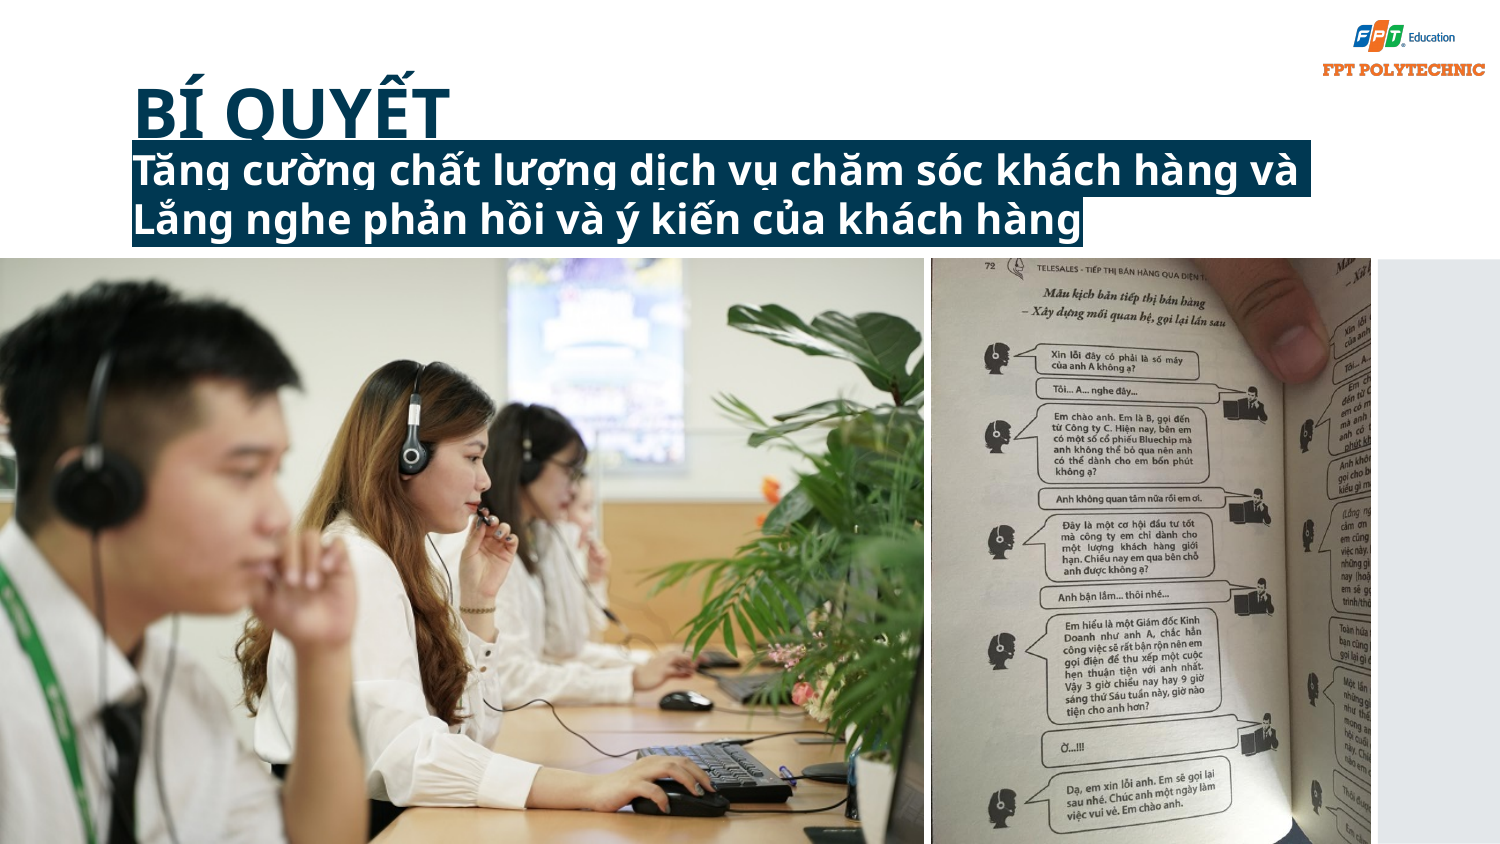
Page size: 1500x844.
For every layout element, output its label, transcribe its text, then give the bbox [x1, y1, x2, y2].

text_box [1377, 259, 1500, 844]
picture [0, 257, 925, 844]
title Tăng cường chất lượng dịch vụ chăm sóc khách hàng và Lắng nghe phản hồi và ý kiến của khách hàng [117, 143, 1334, 231]
title BÍ QUYẾT [117, 69, 1007, 143]
picture [1323, 20, 1485, 76]
picture [931, 257, 1371, 844]
